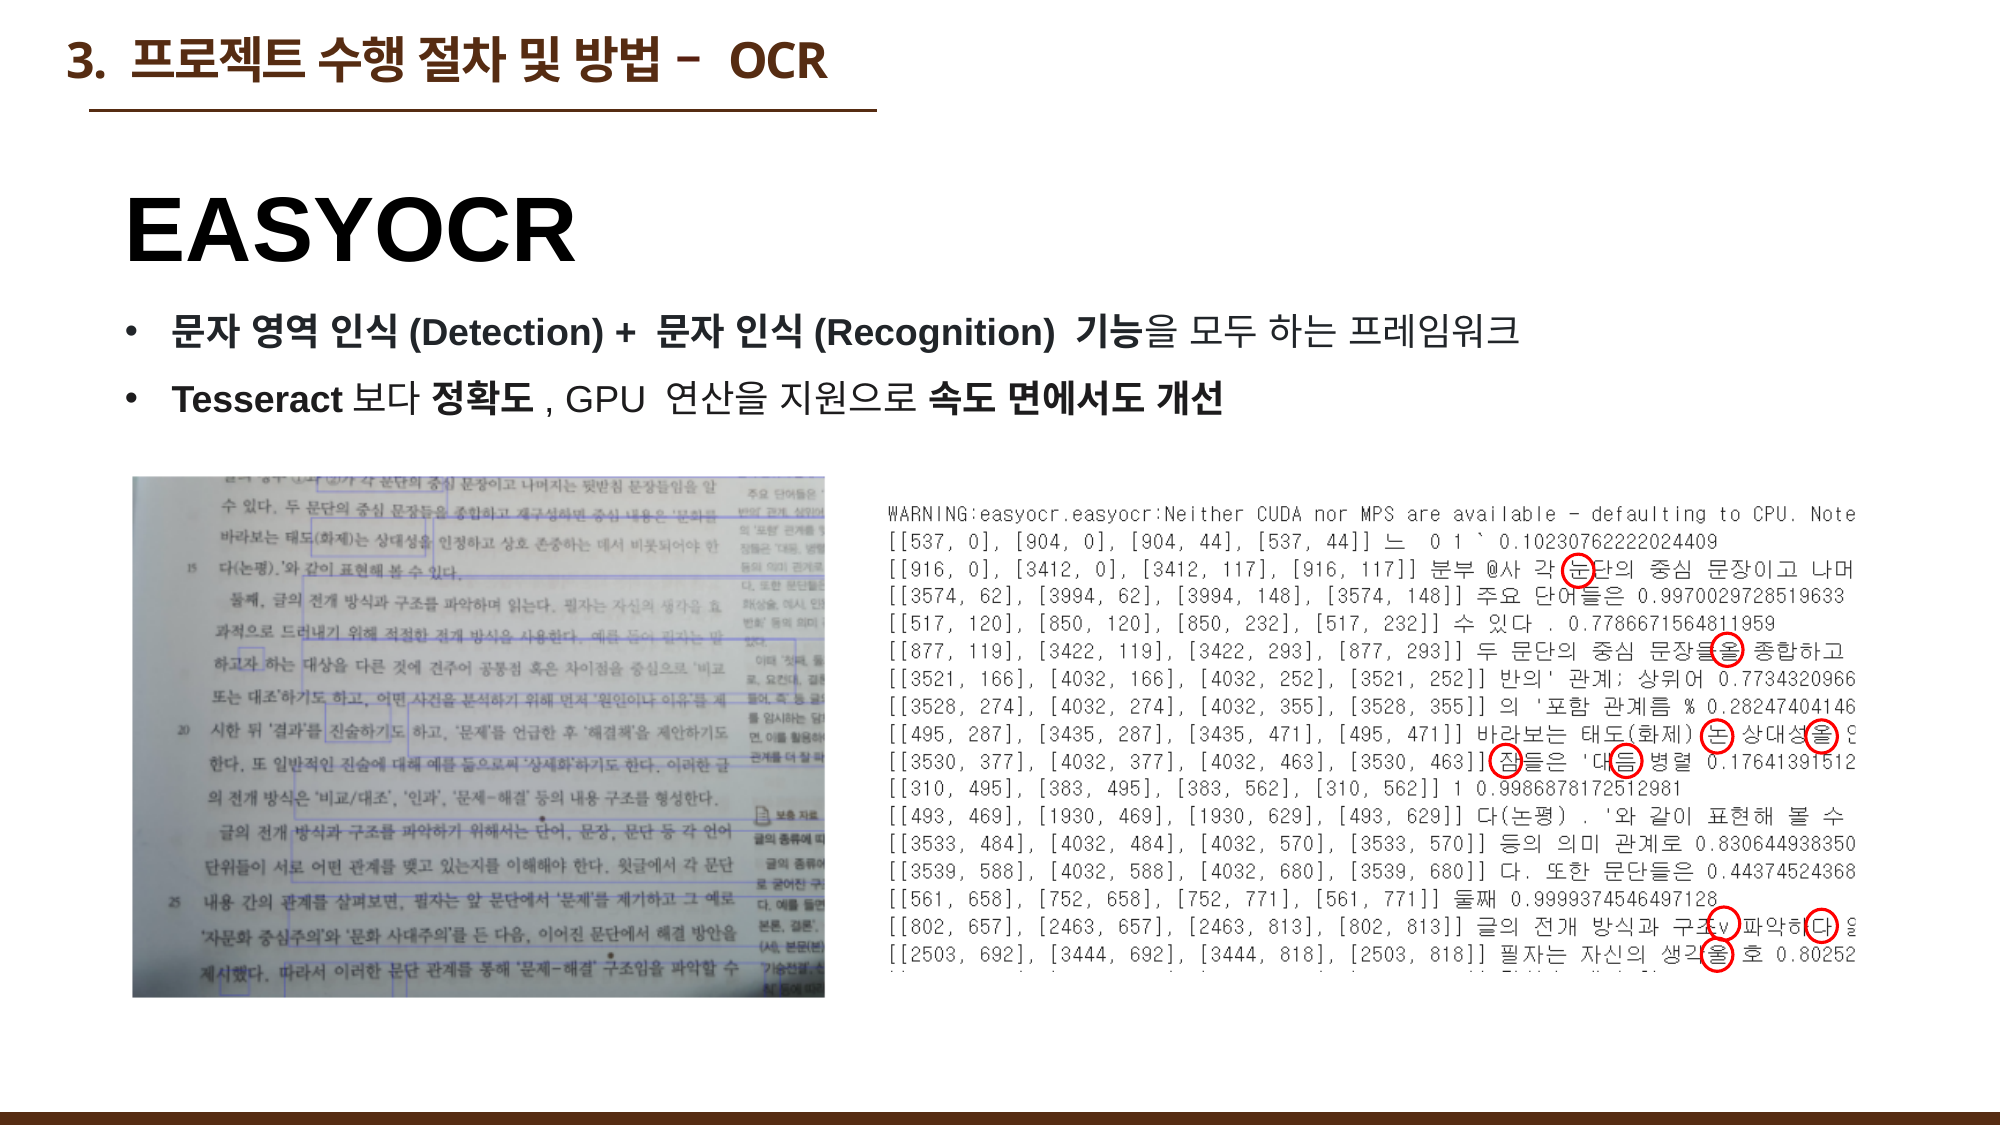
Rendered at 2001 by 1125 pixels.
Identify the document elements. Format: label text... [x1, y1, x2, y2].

title 3. 프로젝트 수행 절차 및 방법 – OCR [51, 4, 1454, 122]
picture [876, 501, 1856, 977]
text_box 문자 영역 인식(Detection) + 문자 인식(Recognition) 기능을 모두 하는 프레임워크 Tesseract보다 정확도, GPU 연산을 지원으로 속도 면에서도 개선 [76, 277, 1748, 428]
text_box [0, 1111, 2000, 1125]
text_box EASYOCR [76, 151, 1290, 277]
picture [128, 472, 837, 1001]
